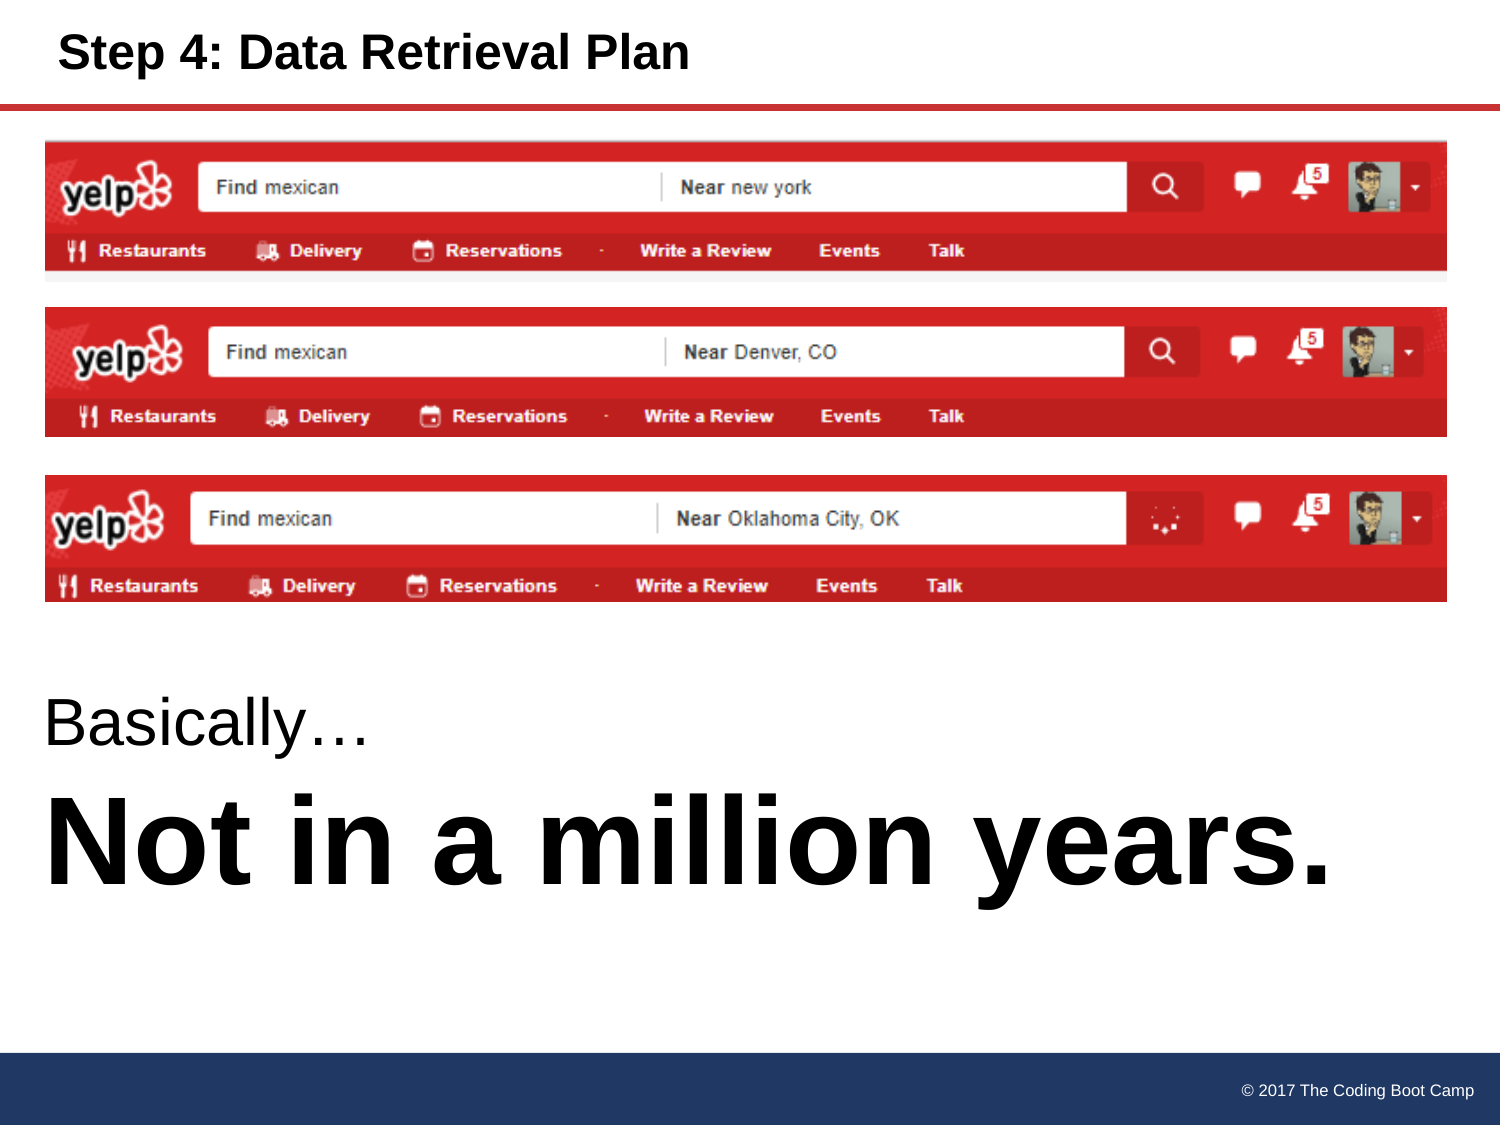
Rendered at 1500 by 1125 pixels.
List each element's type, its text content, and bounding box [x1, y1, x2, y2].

picture [45, 307, 1447, 437]
picture [45, 475, 1447, 602]
text_box Basically… Not in a million years. [36, 671, 1449, 917]
title Step 4: Data Retrieval Plan [49, 0, 948, 108]
picture [45, 139, 1447, 283]
